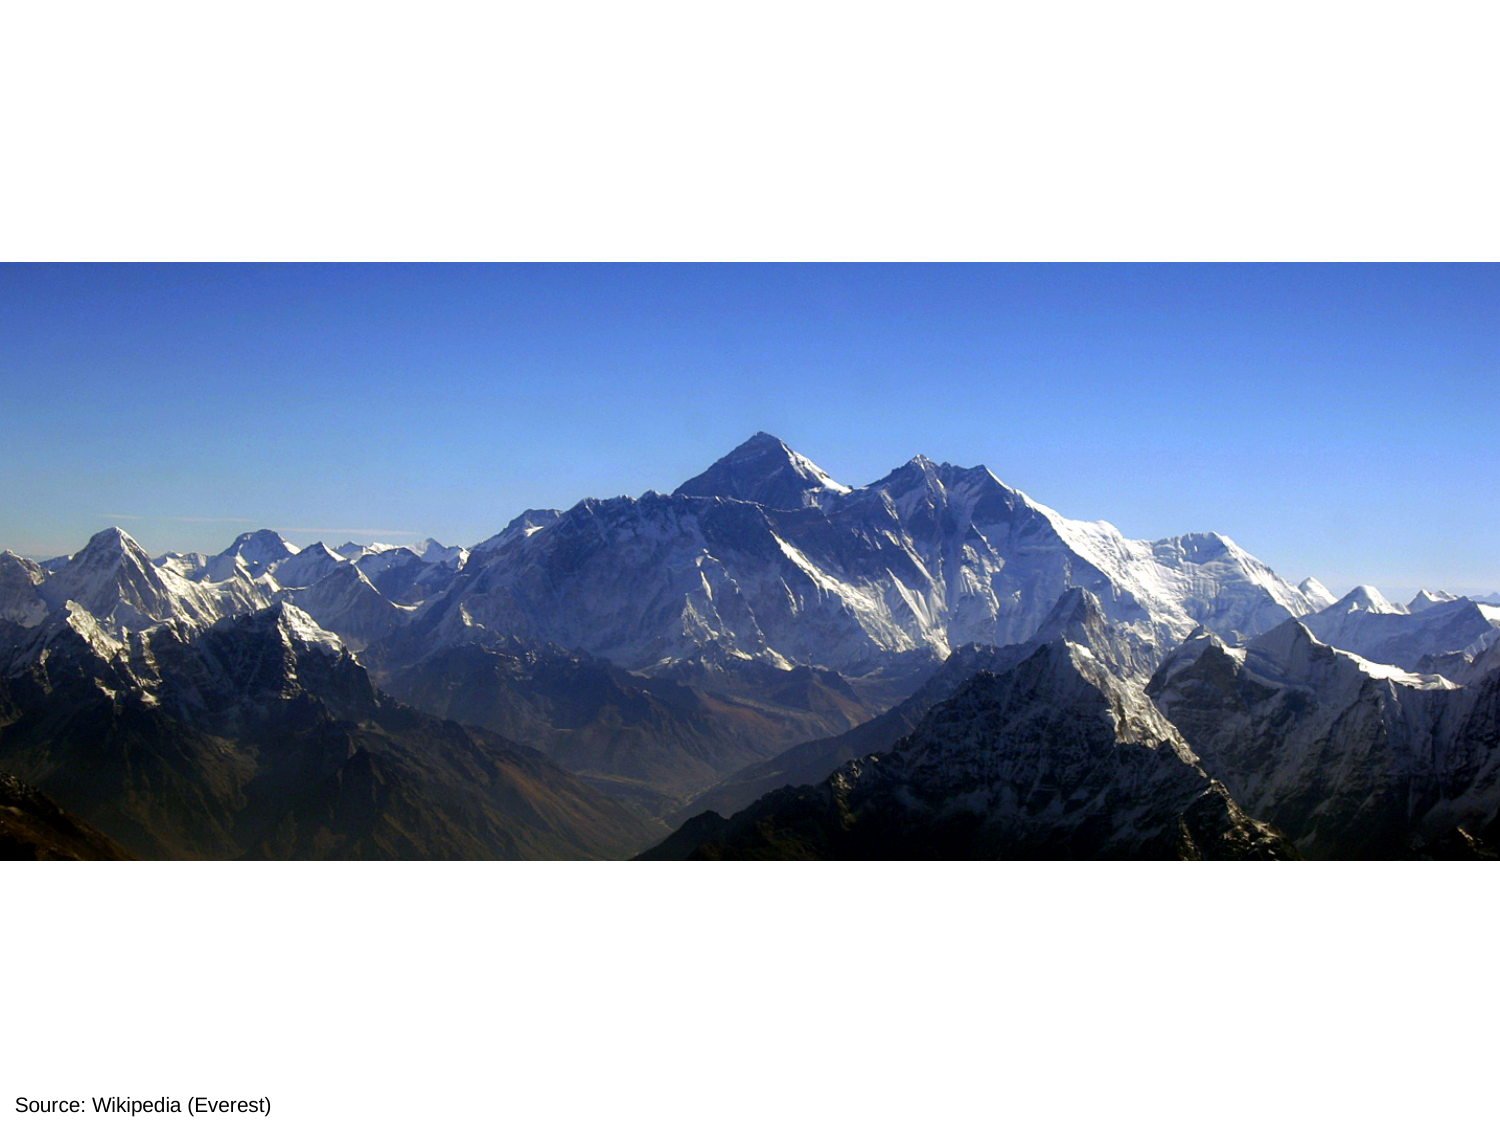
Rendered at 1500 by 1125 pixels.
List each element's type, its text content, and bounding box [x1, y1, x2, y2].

text_box Source: Wikipedia (Everest) [0, 1084, 388, 1125]
picture [0, 262, 1500, 861]
